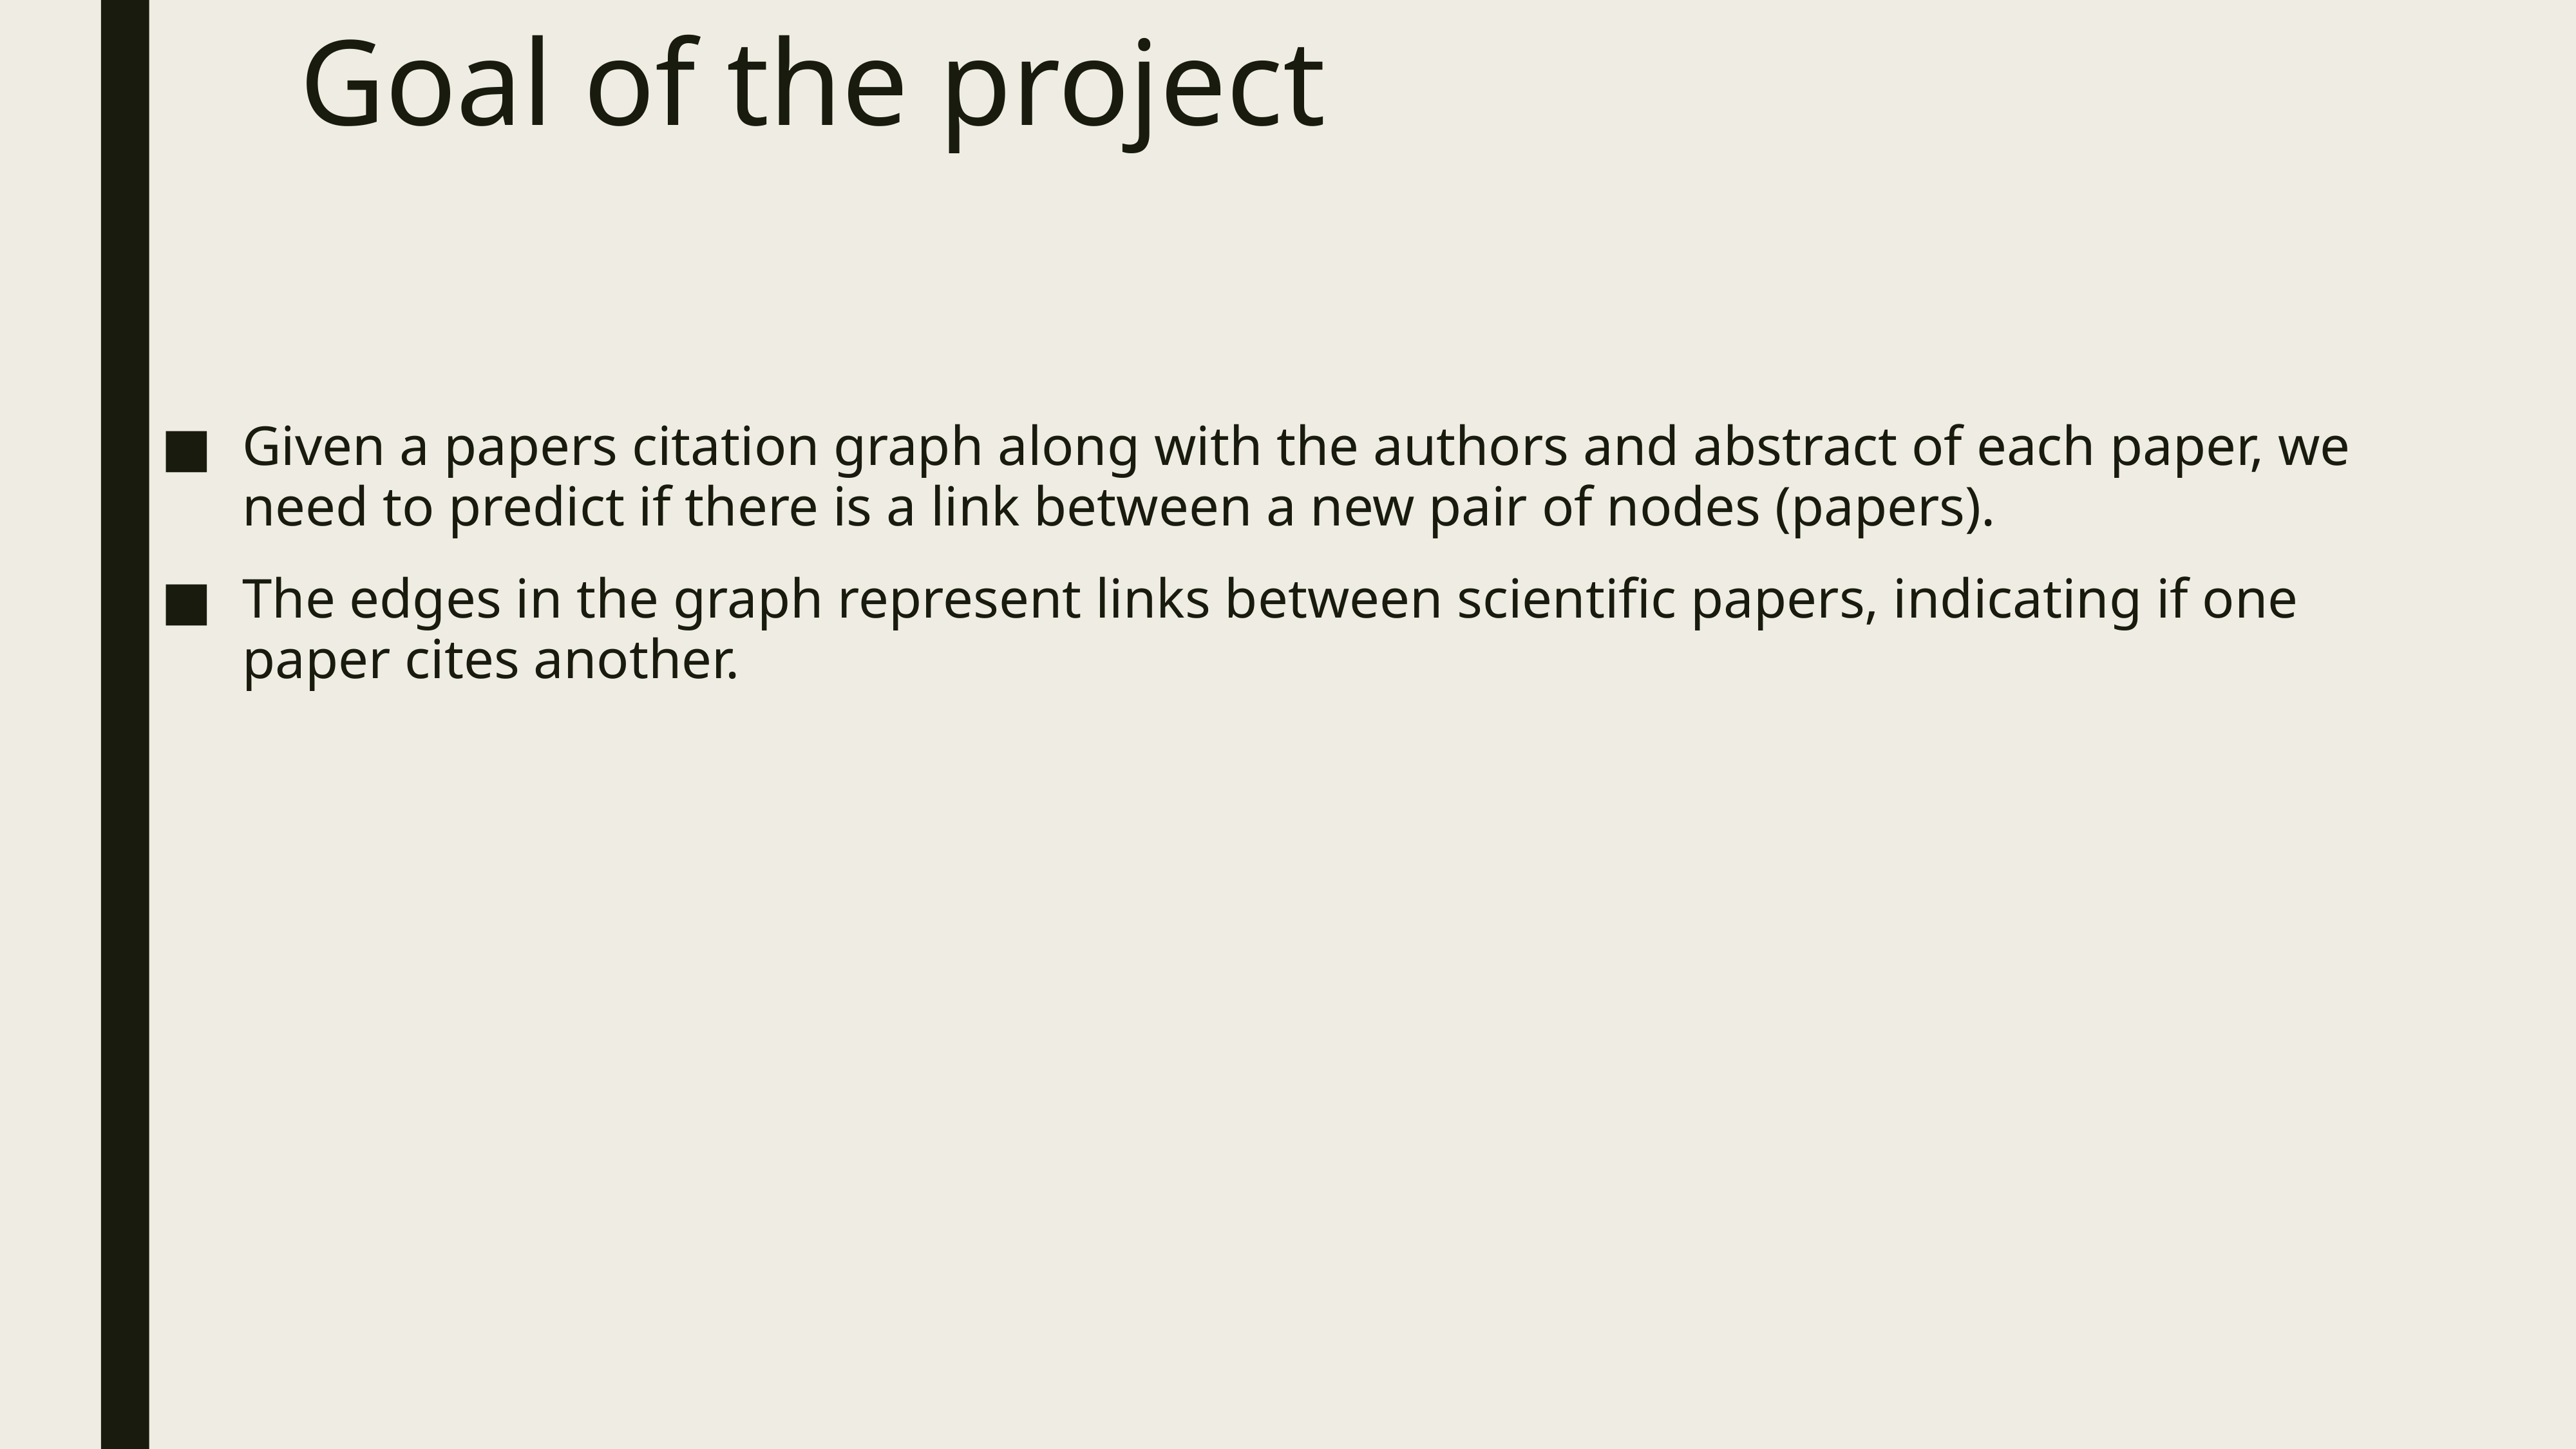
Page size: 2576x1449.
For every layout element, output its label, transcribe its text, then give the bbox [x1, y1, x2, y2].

list Given a papers citation graph along with the authors and abstract of each paper, we need to predict if there is a link between a new pair of nodes (papers). The edges in the graph represent links between scientific papers, indicating if one paper cites another. [151, 412, 2426, 912]
title Goal of the project [290, 0, 2318, 176]
